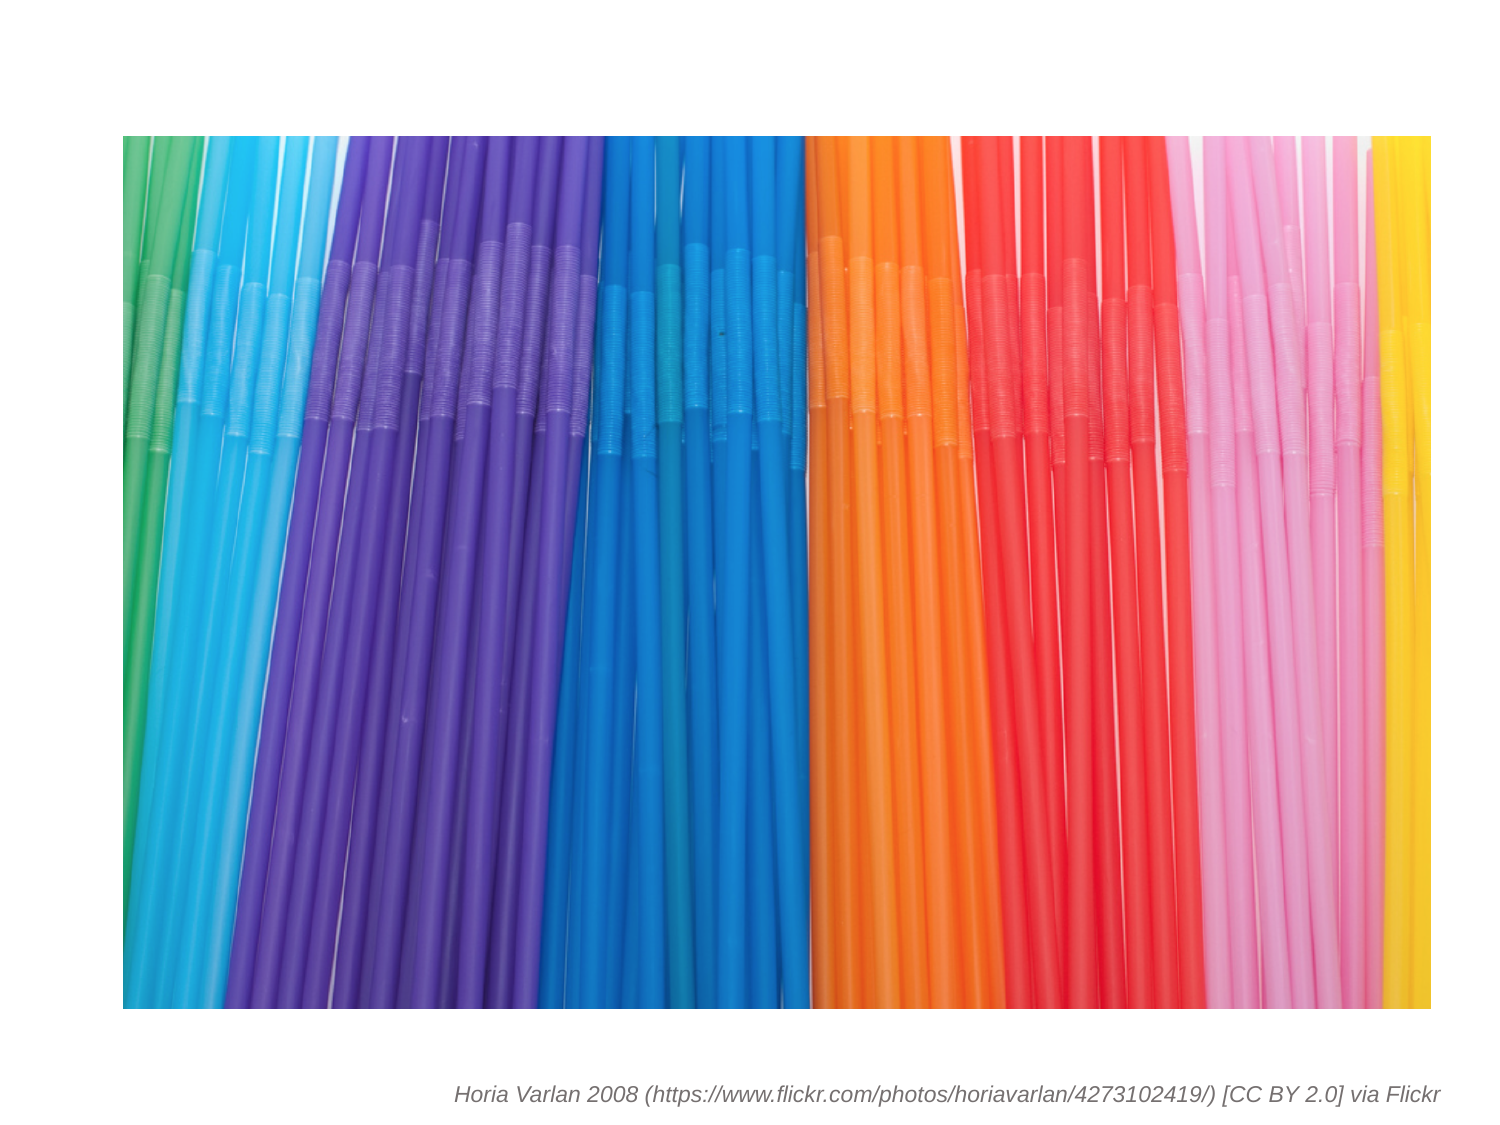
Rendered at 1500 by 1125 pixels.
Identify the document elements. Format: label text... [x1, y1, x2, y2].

picture [123, 136, 1431, 1009]
list Horia Varlan 2008 (https://www.flickr.com/photos/horiavarlan/4273102419/) [CC BY 2.0] via Flickr [36, 1075, 1464, 1113]
